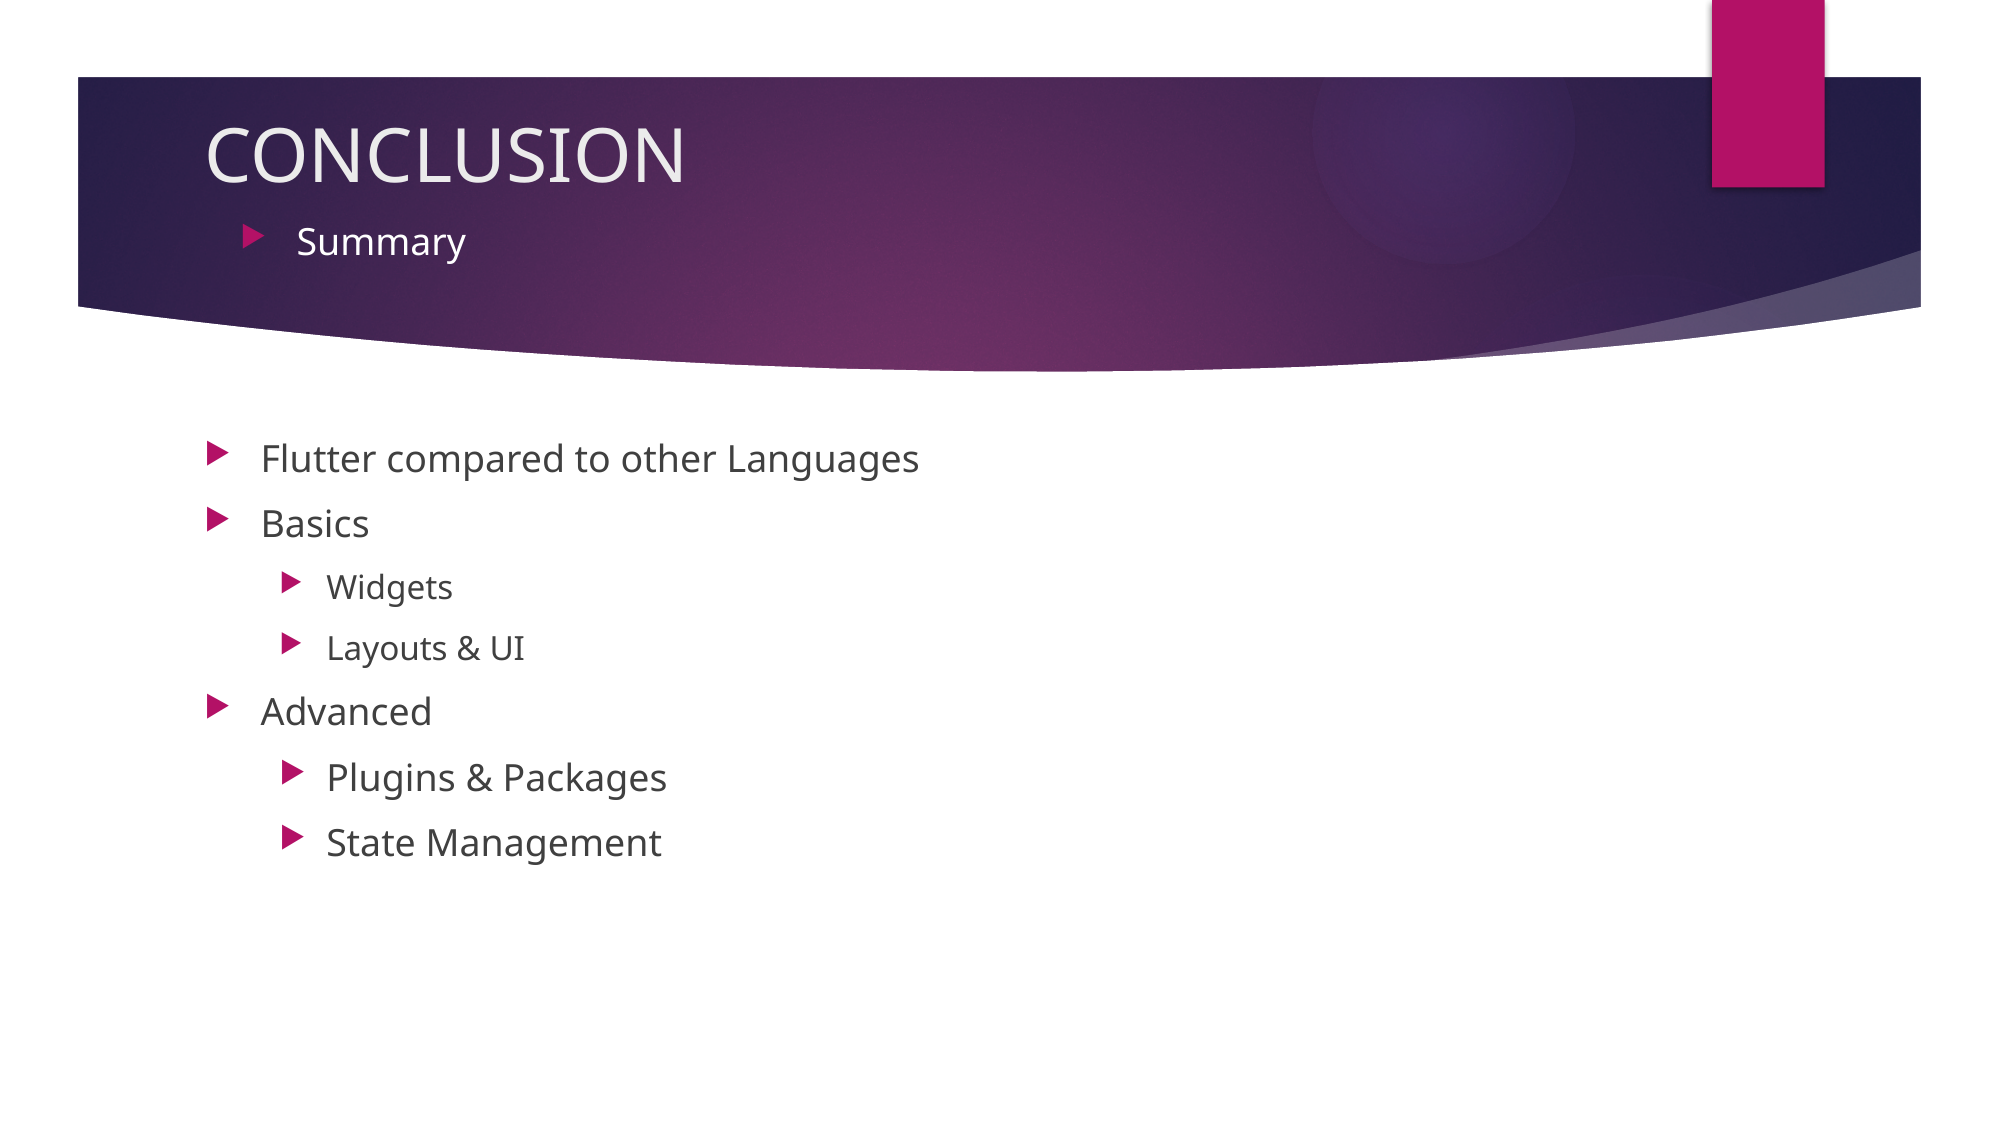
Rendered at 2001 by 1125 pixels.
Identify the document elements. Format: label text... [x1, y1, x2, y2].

list Flutter compared to other Languages Basics Widgets Layouts & UI Advanced Plugins & Packages State Management [189, 427, 1638, 988]
text_box Summary [225, 210, 1674, 352]
title CONCLUSION [189, 94, 1627, 211]
